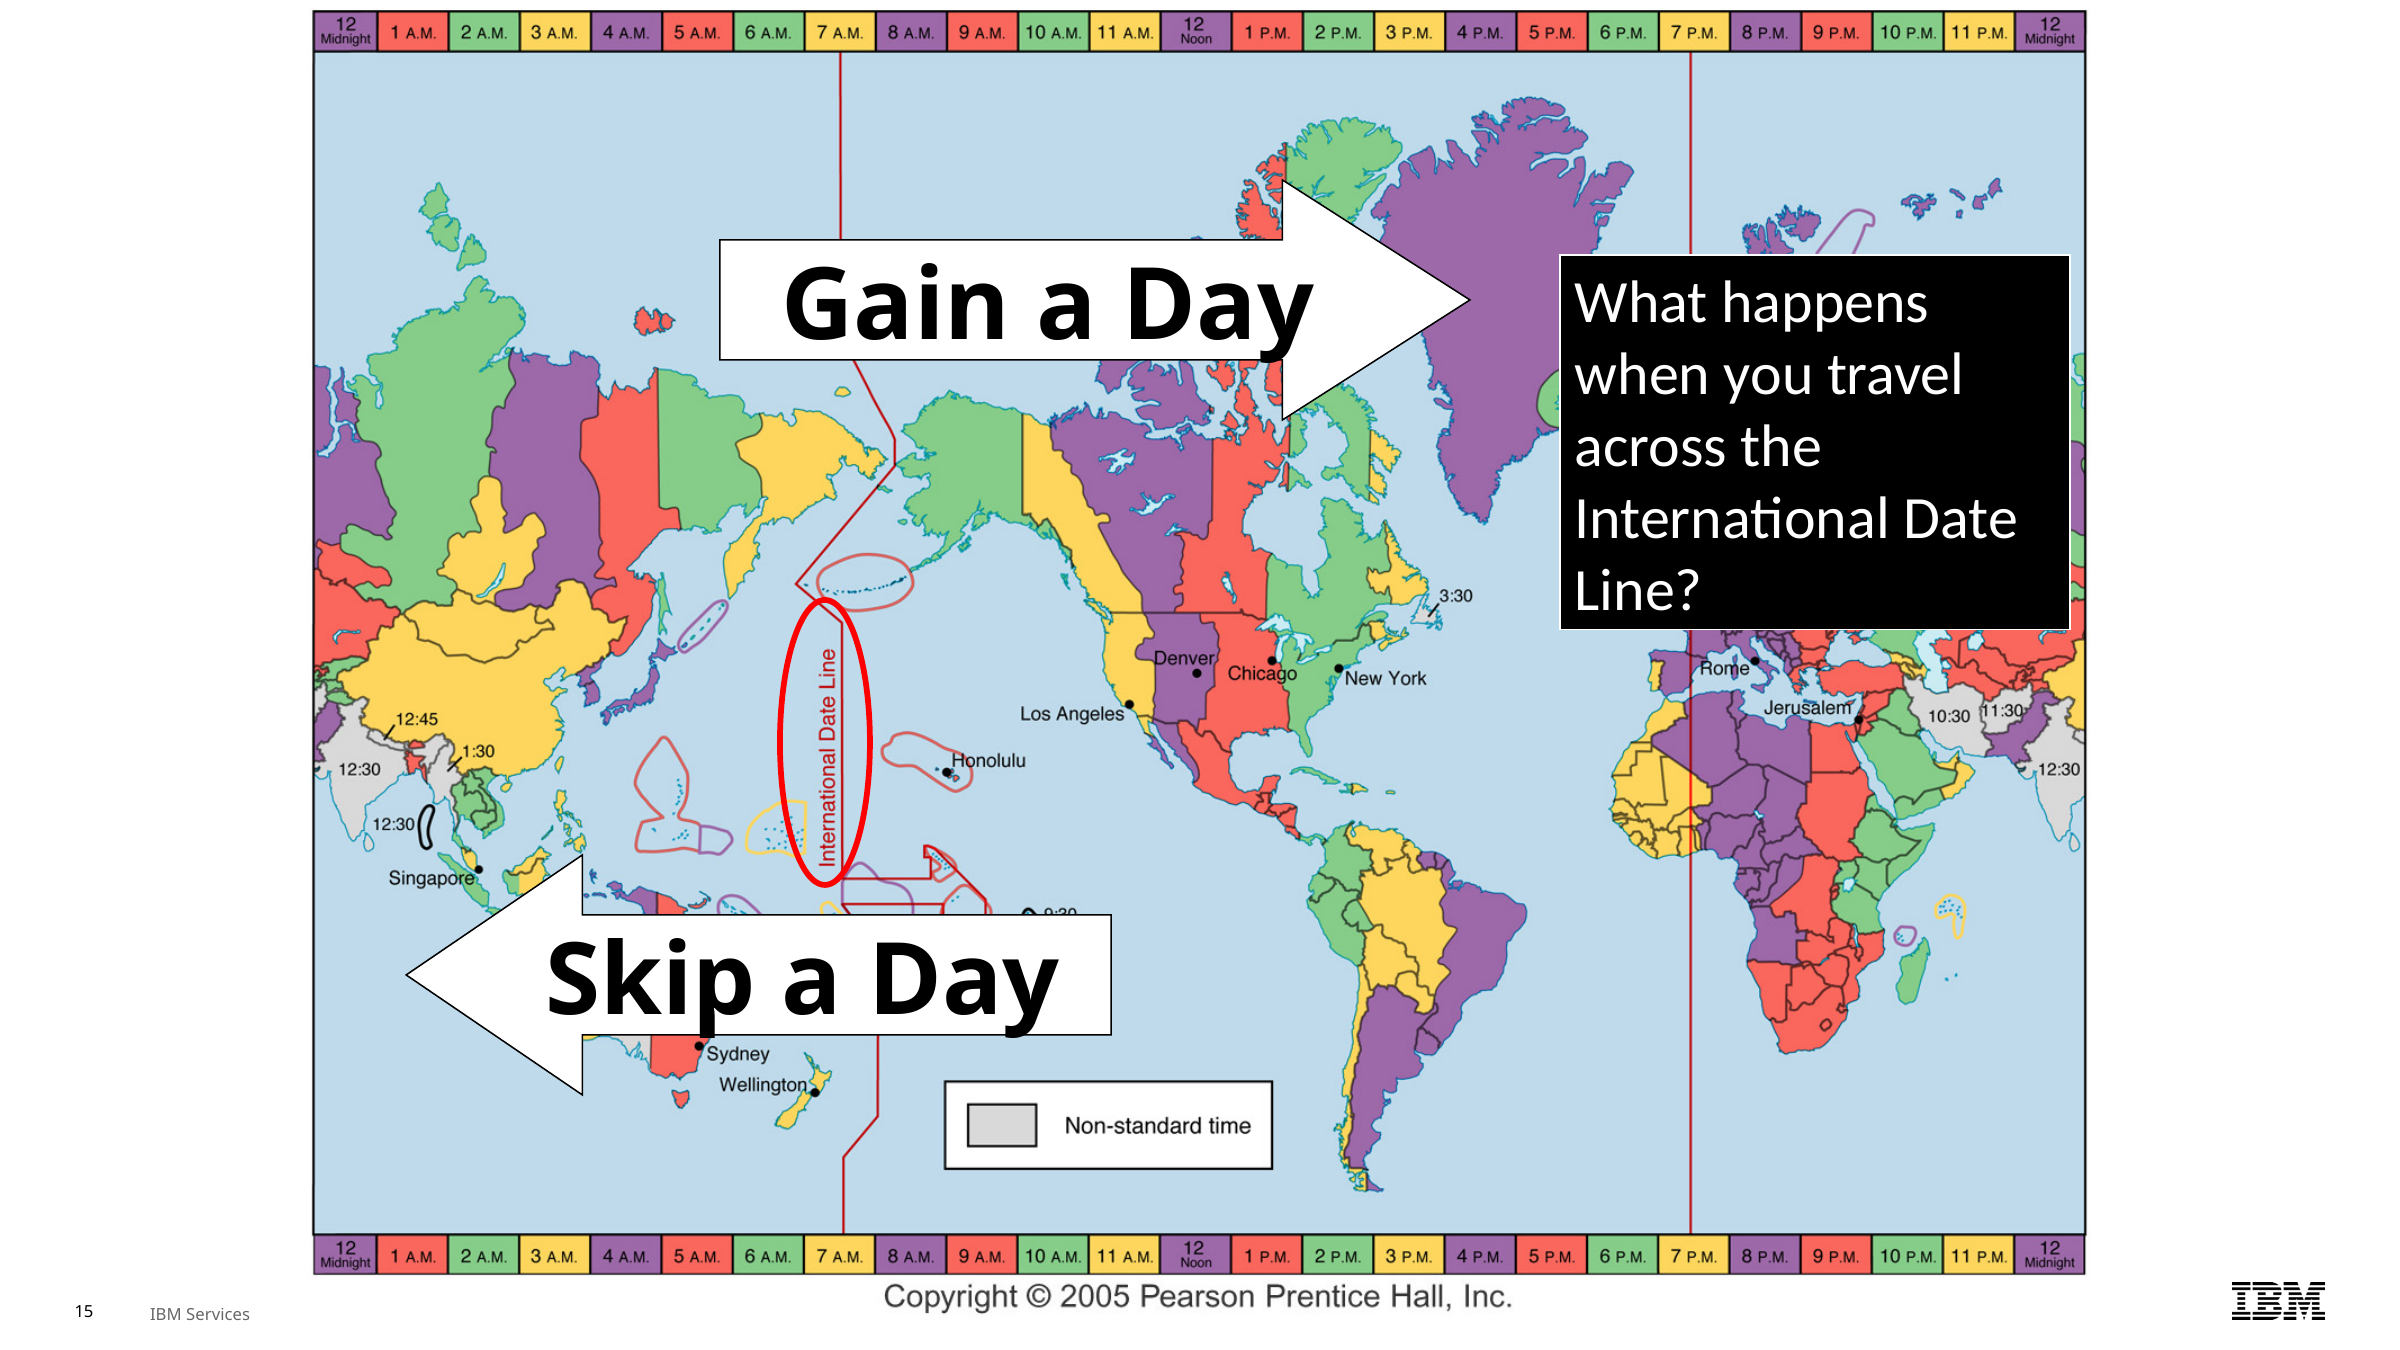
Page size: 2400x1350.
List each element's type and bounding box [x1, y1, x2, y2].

list [299, 0, 2100, 1321]
picture [2232, 1282, 2325, 1320]
